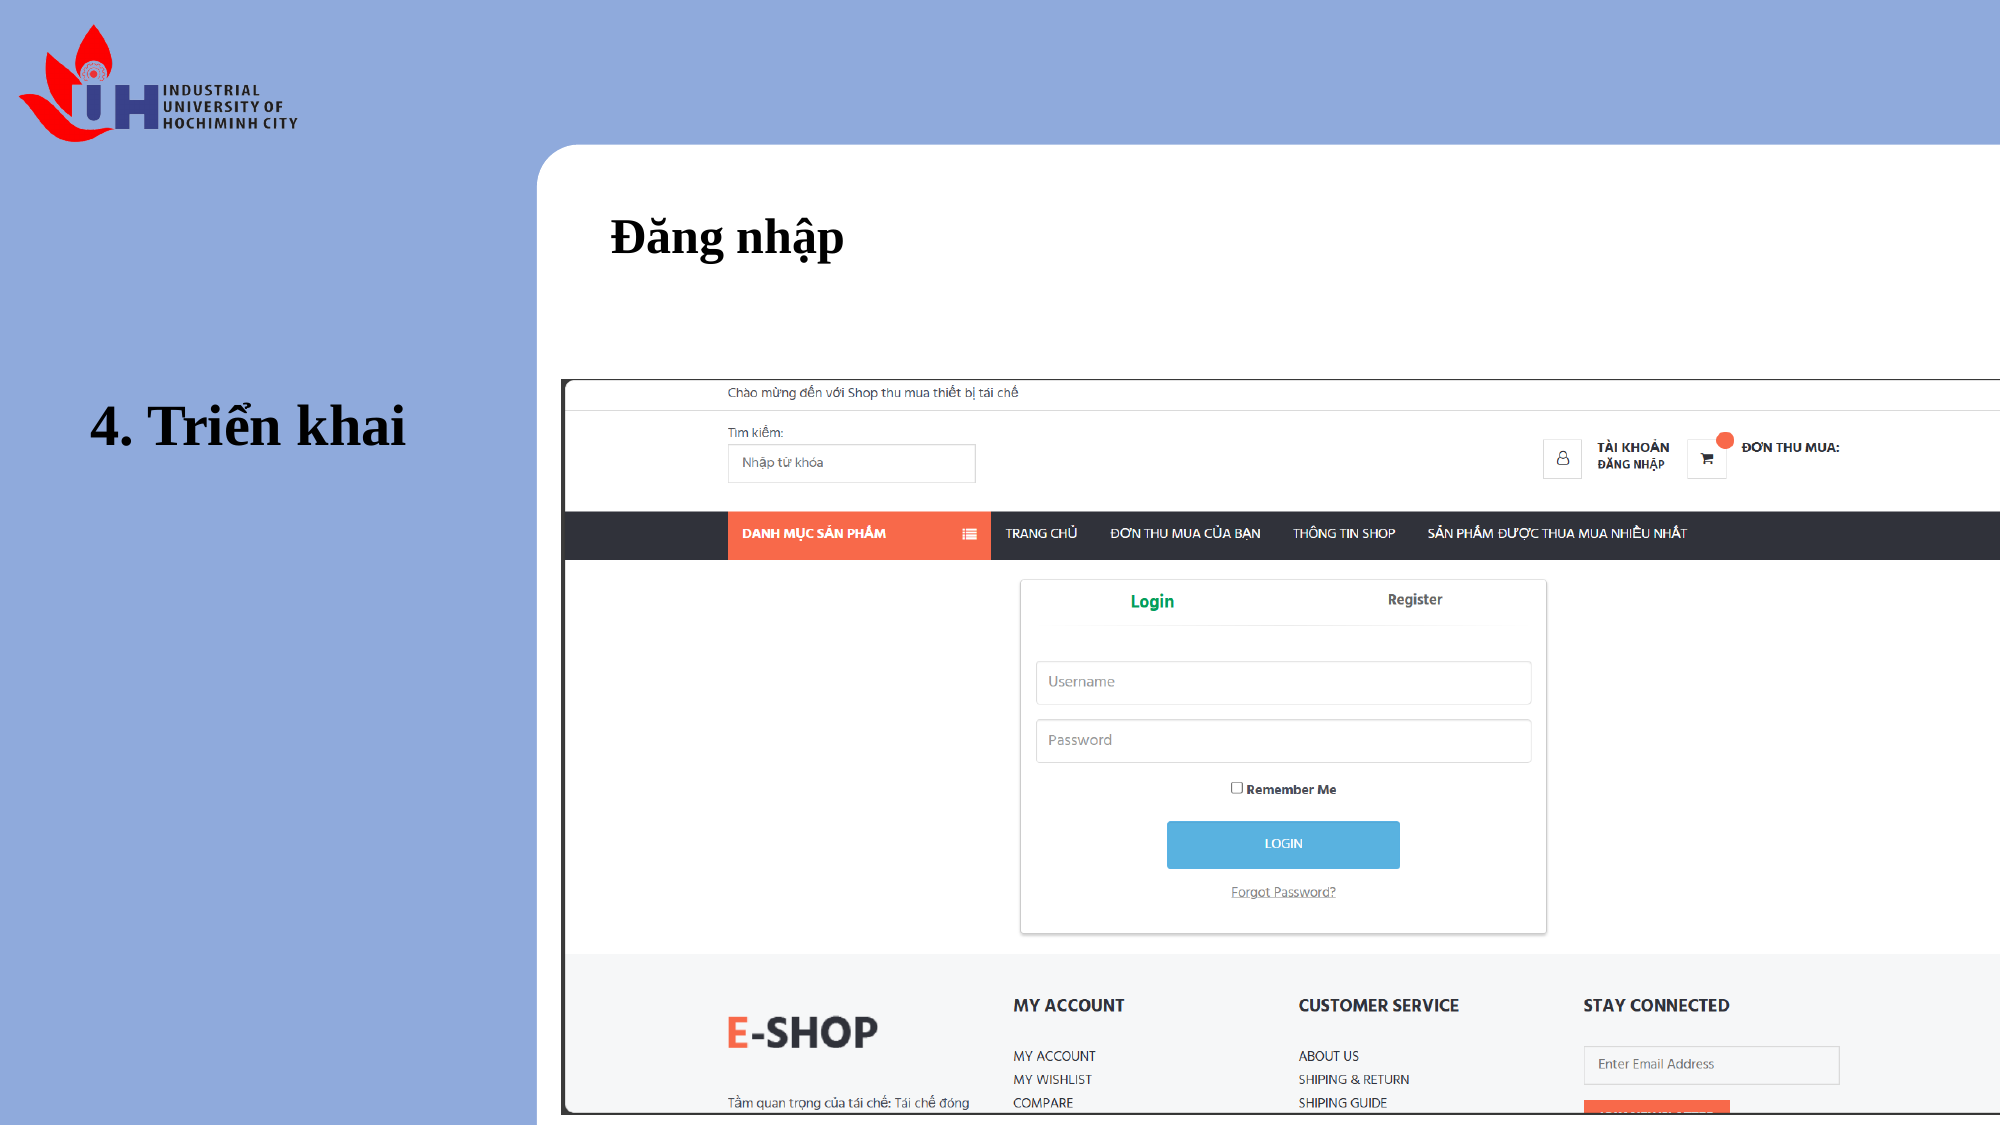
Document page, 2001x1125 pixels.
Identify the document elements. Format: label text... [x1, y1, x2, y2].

text_box [0, 0, 2000, 1125]
text_box Đăng nhập [595, 191, 1474, 271]
text_box 4. Triển khai [70, 379, 428, 465]
picture [14, 18, 305, 145]
text_box [535, 143, 2000, 1125]
picture [561, 379, 2000, 1115]
